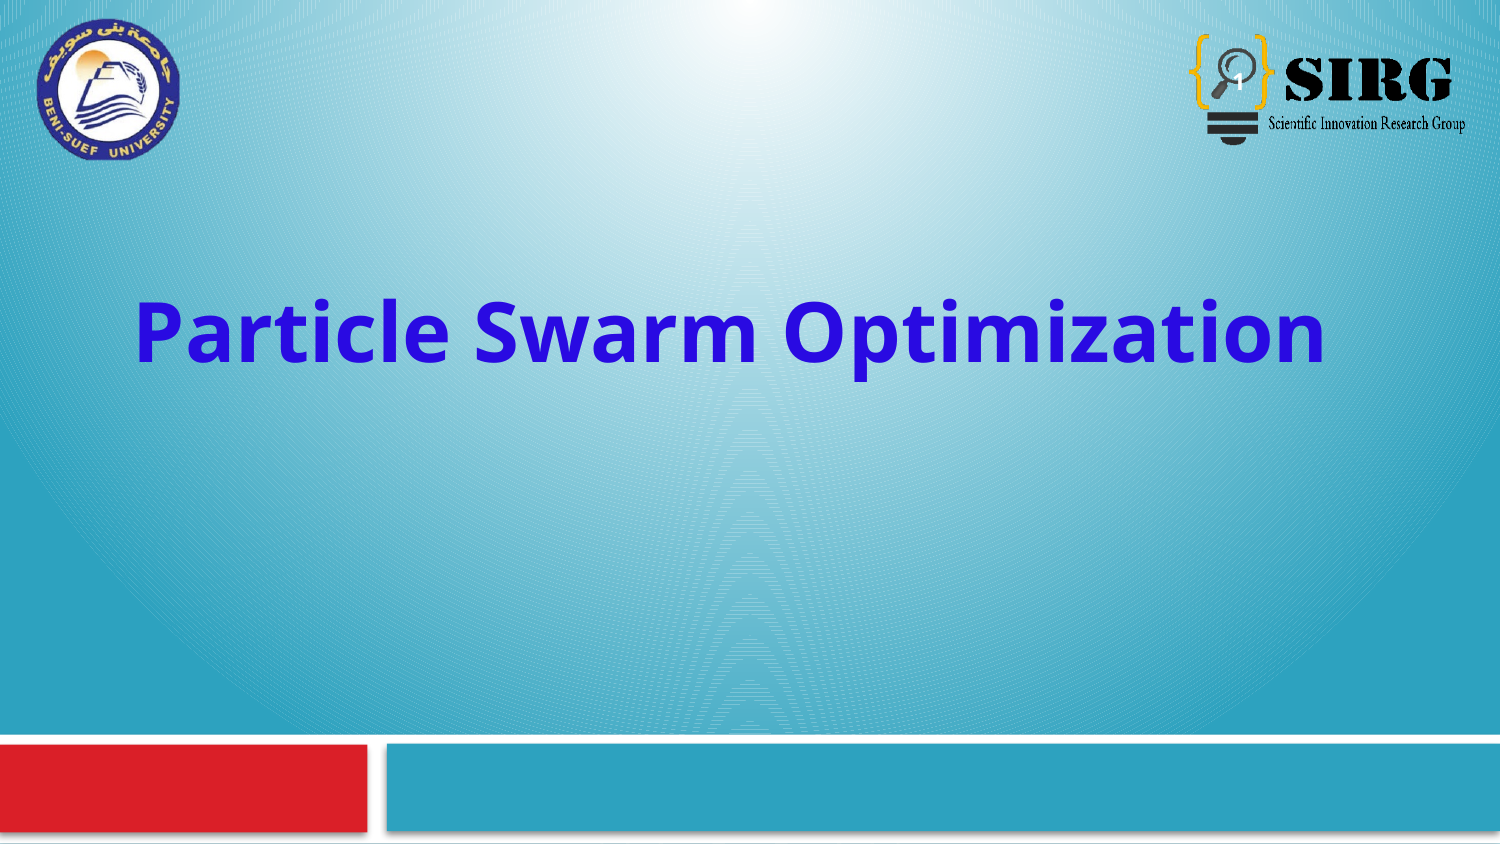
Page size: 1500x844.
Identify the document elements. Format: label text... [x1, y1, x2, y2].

picture [35, 17, 182, 164]
slide_number 1 [1170, 59, 1308, 107]
picture [1149, 0, 1500, 210]
text_box Particle Swarm Optimization [112, 271, 1350, 387]
